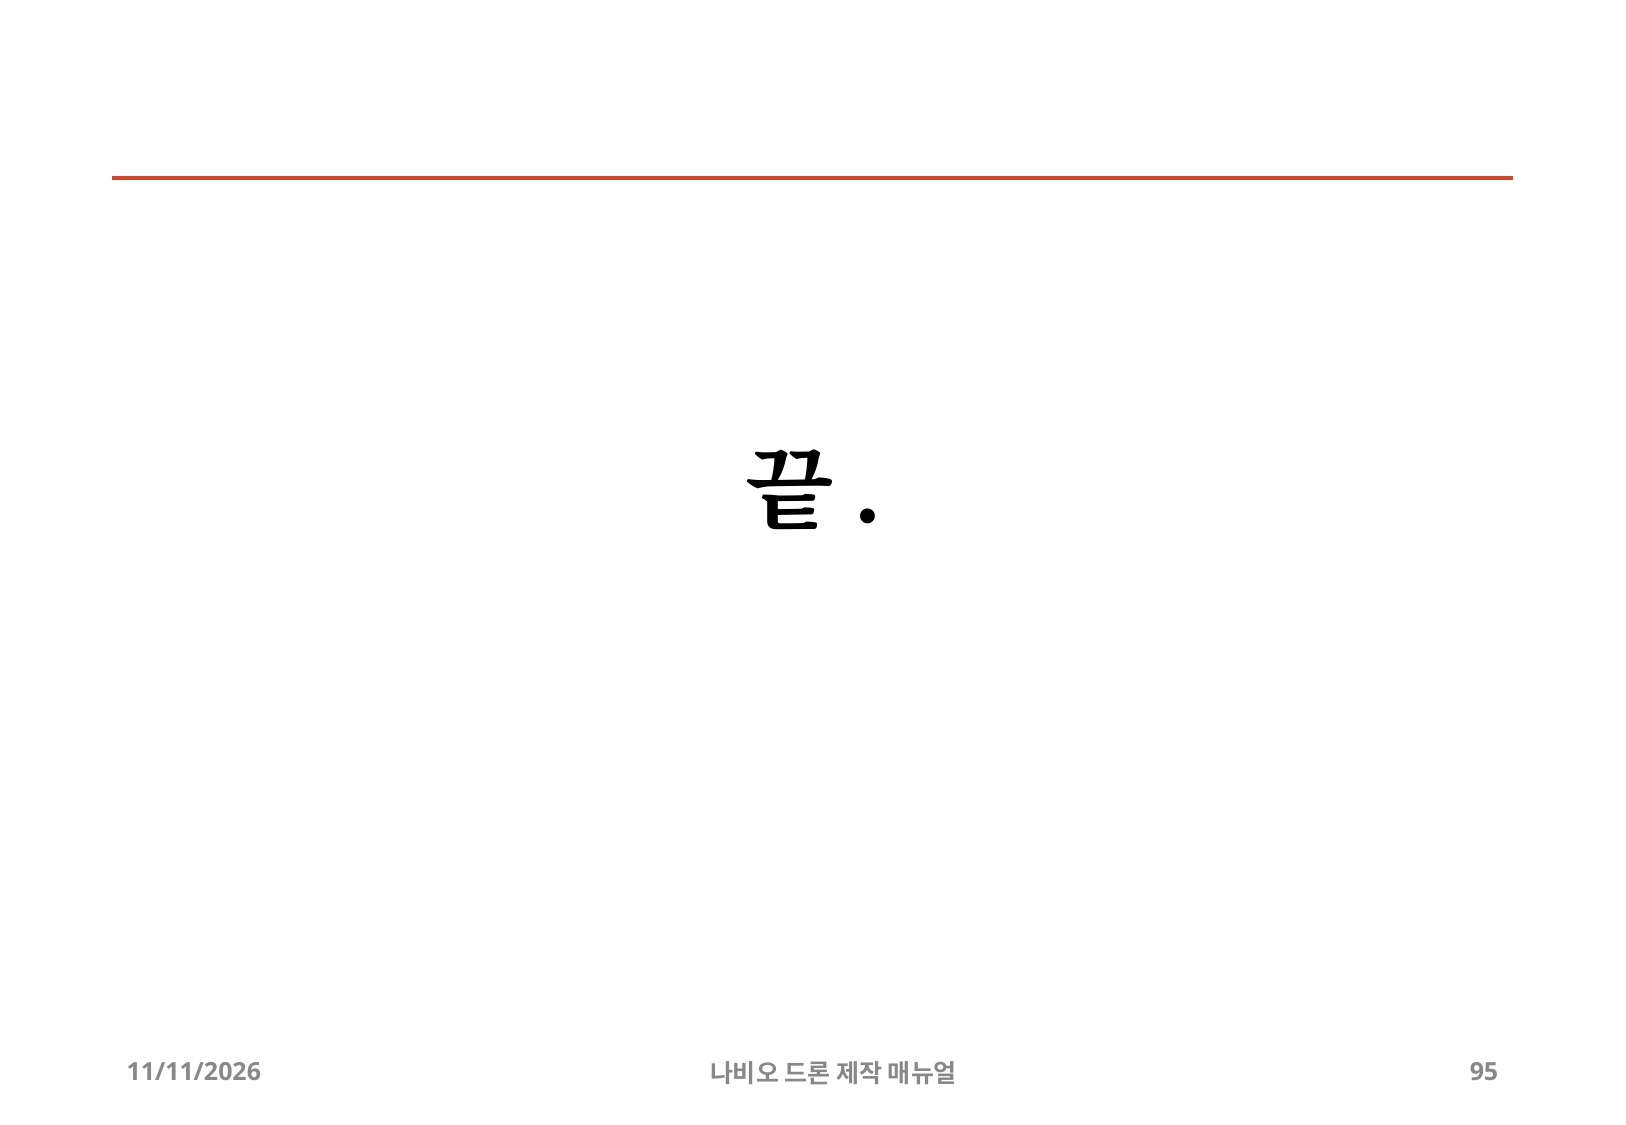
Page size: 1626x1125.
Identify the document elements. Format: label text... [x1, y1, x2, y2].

footer 나비오 드론 제작 매뉴얼 [667, 1042, 1000, 1103]
slide_number 95 [1433, 1042, 1514, 1103]
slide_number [111, 1042, 303, 1103]
title 끝. [111, 384, 1514, 602]
